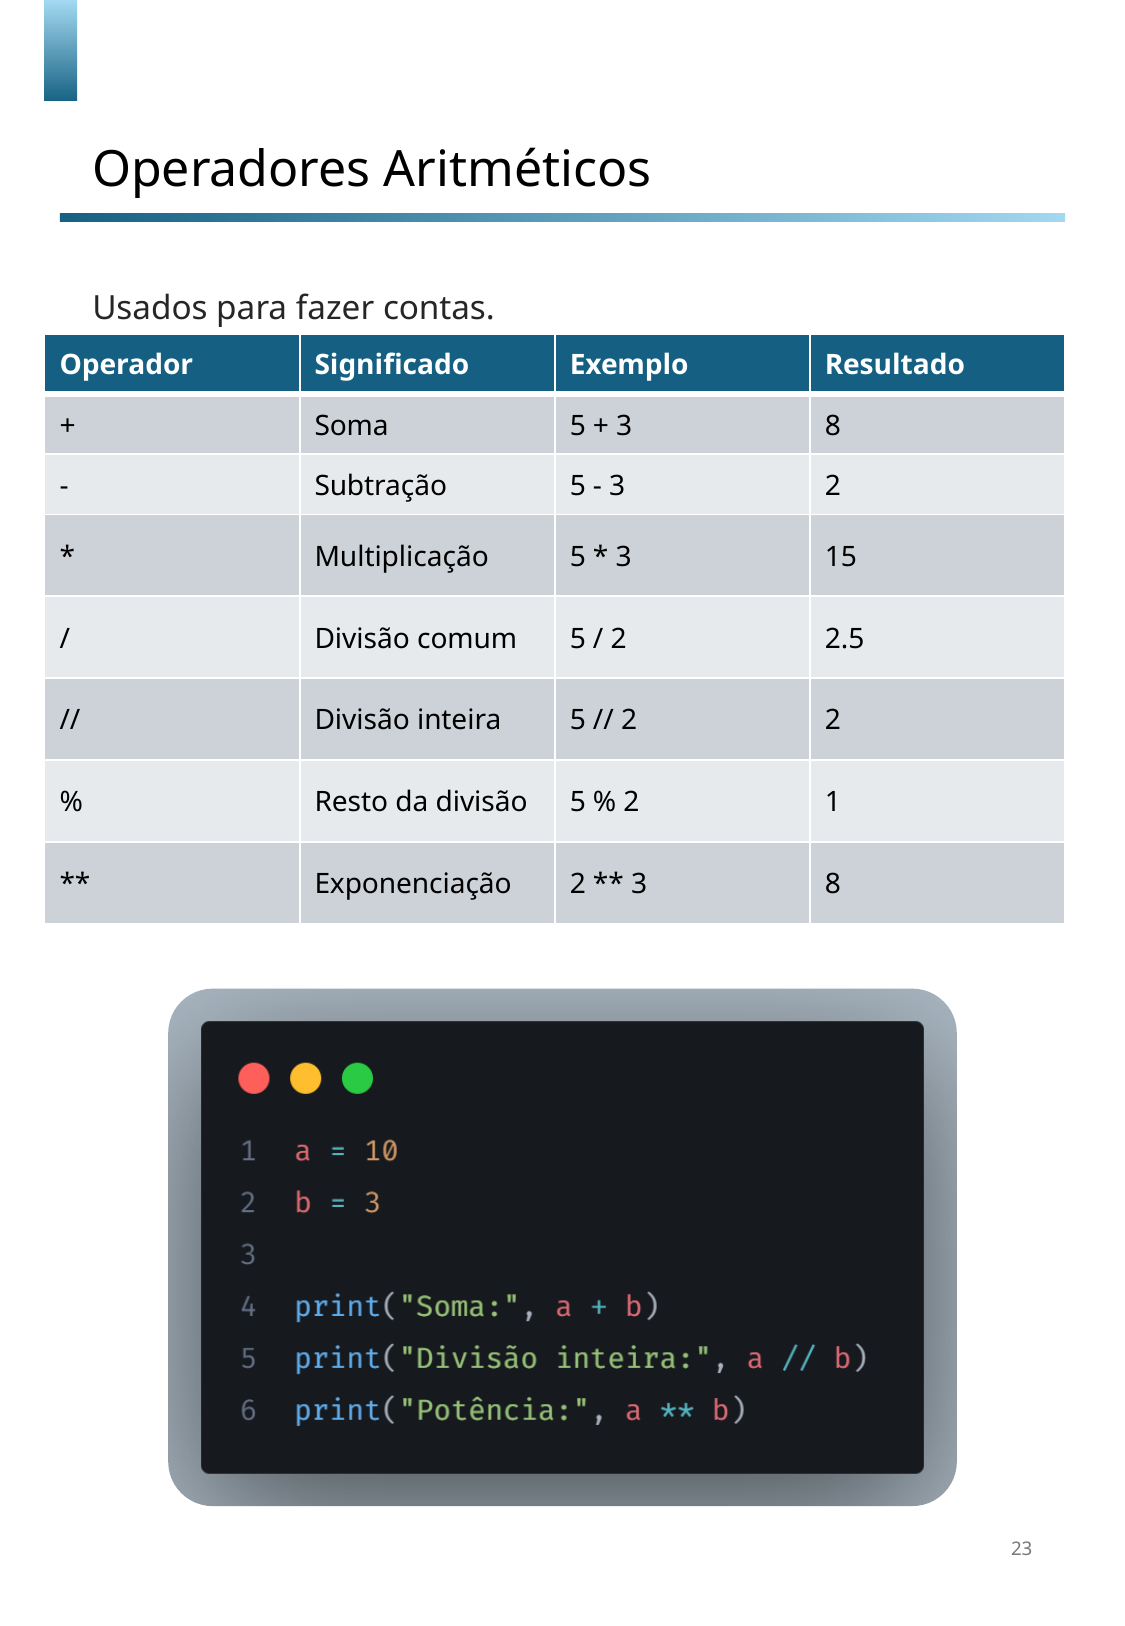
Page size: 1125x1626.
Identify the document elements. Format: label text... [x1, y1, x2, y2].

table_cell 1 [811, 761, 1064, 841]
text_box [43, 0, 79, 102]
table_cell Resto da divisão [301, 761, 554, 841]
table_cell 8 [811, 843, 1064, 923]
table_header Exemplo [556, 335, 809, 391]
list Usados para fazer contas. [77, 924, 1048, 1520]
table_cell 8 [811, 397, 1064, 453]
table_header Resultado [811, 335, 1064, 391]
table_cell 2.5 [811, 597, 1064, 677]
table_cell + [45, 397, 299, 453]
table_cell % [45, 761, 299, 841]
text_box [58, 212, 1067, 223]
table_cell Subtração [301, 455, 554, 514]
table_cell 5 % 2 [556, 761, 809, 841]
table_header Operador [45, 335, 299, 391]
table_cell Multiplicação [301, 515, 554, 595]
table_cell 5 // 2 [556, 679, 809, 759]
table_cell 5 - 3 [556, 455, 809, 514]
text_box Operadores Aritméticos [77, 120, 1048, 212]
table_cell / [45, 597, 299, 677]
table_cell - [45, 455, 299, 514]
table_cell 15 [811, 515, 1064, 595]
table_cell // [45, 679, 299, 759]
slide_number 23 [794, 1506, 1048, 1593]
table_cell Divisão comum [301, 597, 554, 677]
table_header Significado [301, 335, 554, 391]
table_cell 5 + 3 [556, 397, 809, 453]
table_cell 5 * 3 [556, 515, 809, 595]
table_cell 2 ** 3 [556, 843, 809, 923]
list Usados para fazer contas. [77, 282, 1048, 333]
table_cell 2 [811, 455, 1064, 514]
table_cell 2 [811, 679, 1064, 759]
table_cell Soma [301, 397, 554, 453]
table_cell * [45, 515, 299, 595]
table_cell ** [45, 843, 299, 923]
picture [167, 988, 958, 1507]
table_cell Exponenciação [301, 843, 554, 923]
table_cell 5 / 2 [556, 597, 809, 677]
table_cell Divisão inteira [301, 679, 554, 759]
